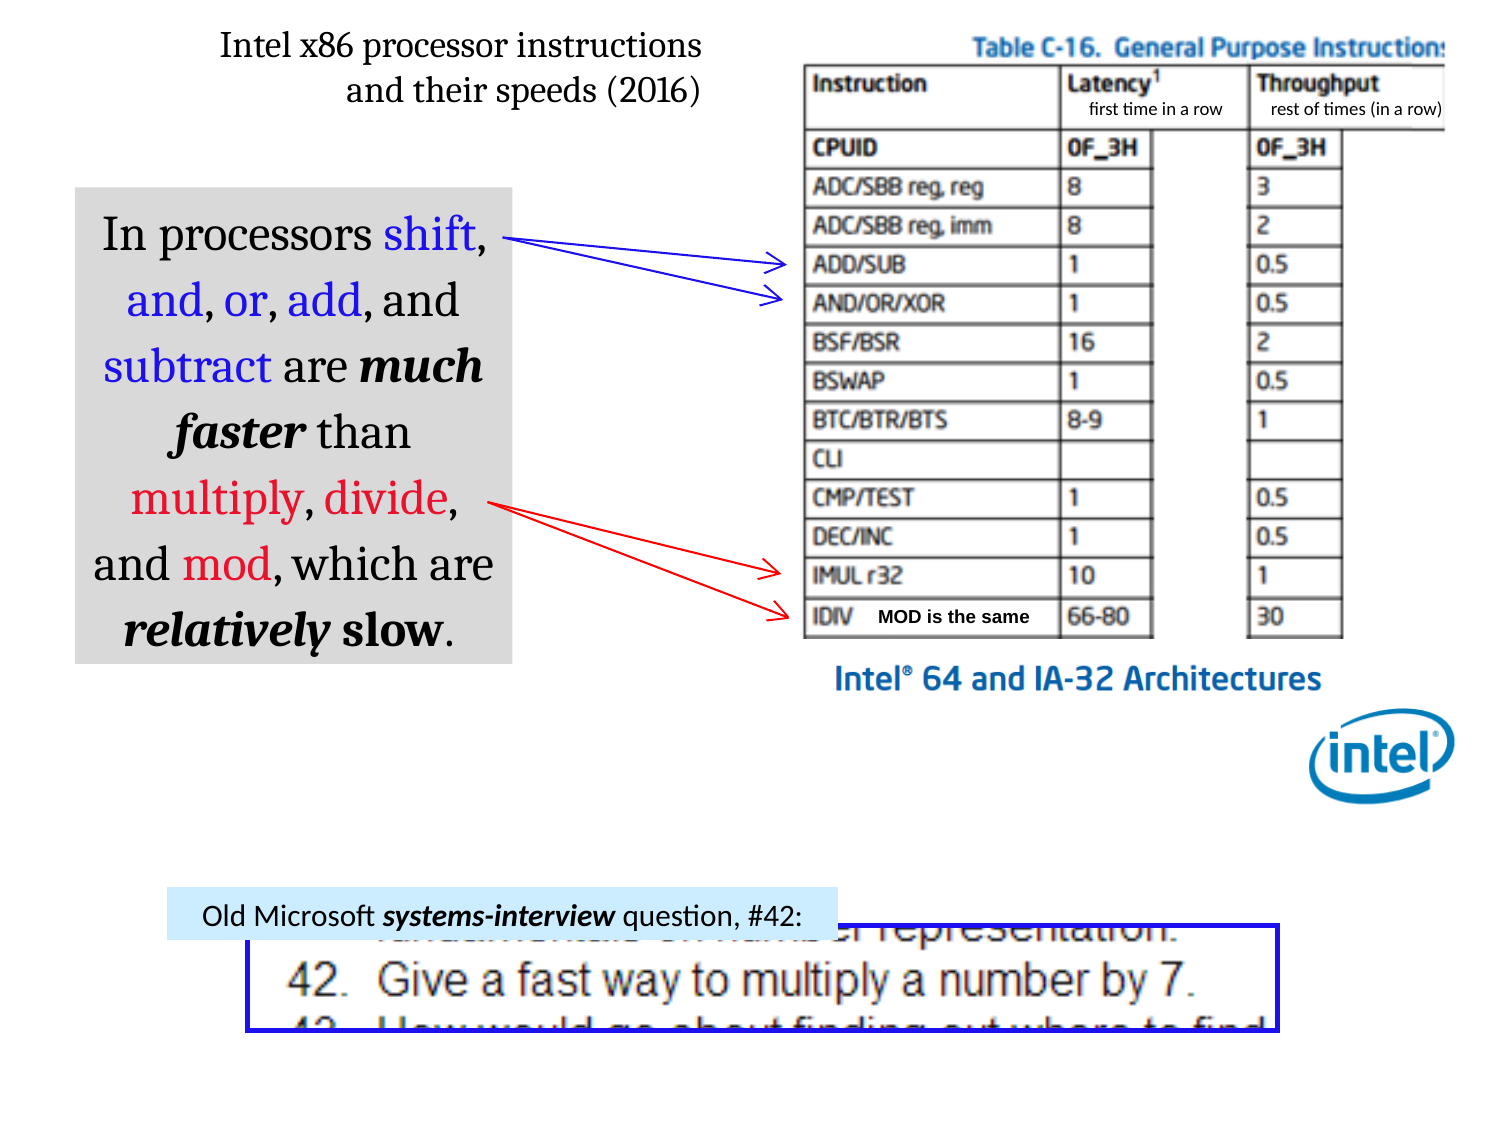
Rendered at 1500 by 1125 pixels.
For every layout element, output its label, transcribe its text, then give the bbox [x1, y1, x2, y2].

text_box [487, 501, 783, 619]
text_box In processors shift, and, or, add, and subtract are much faster than multiply, divide, and mod, which are relatively slow. [74, 187, 513, 664]
picture [1293, 699, 1473, 816]
picture [249, 927, 1276, 1029]
picture [829, 652, 1330, 693]
text_box Intel x86 processor instructions and their speeds (2016) [162, 12, 718, 118]
text_box Old Microsoft systems-interview question, #42: [167, 887, 838, 940]
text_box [502, 237, 783, 301]
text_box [788, 27, 1473, 640]
